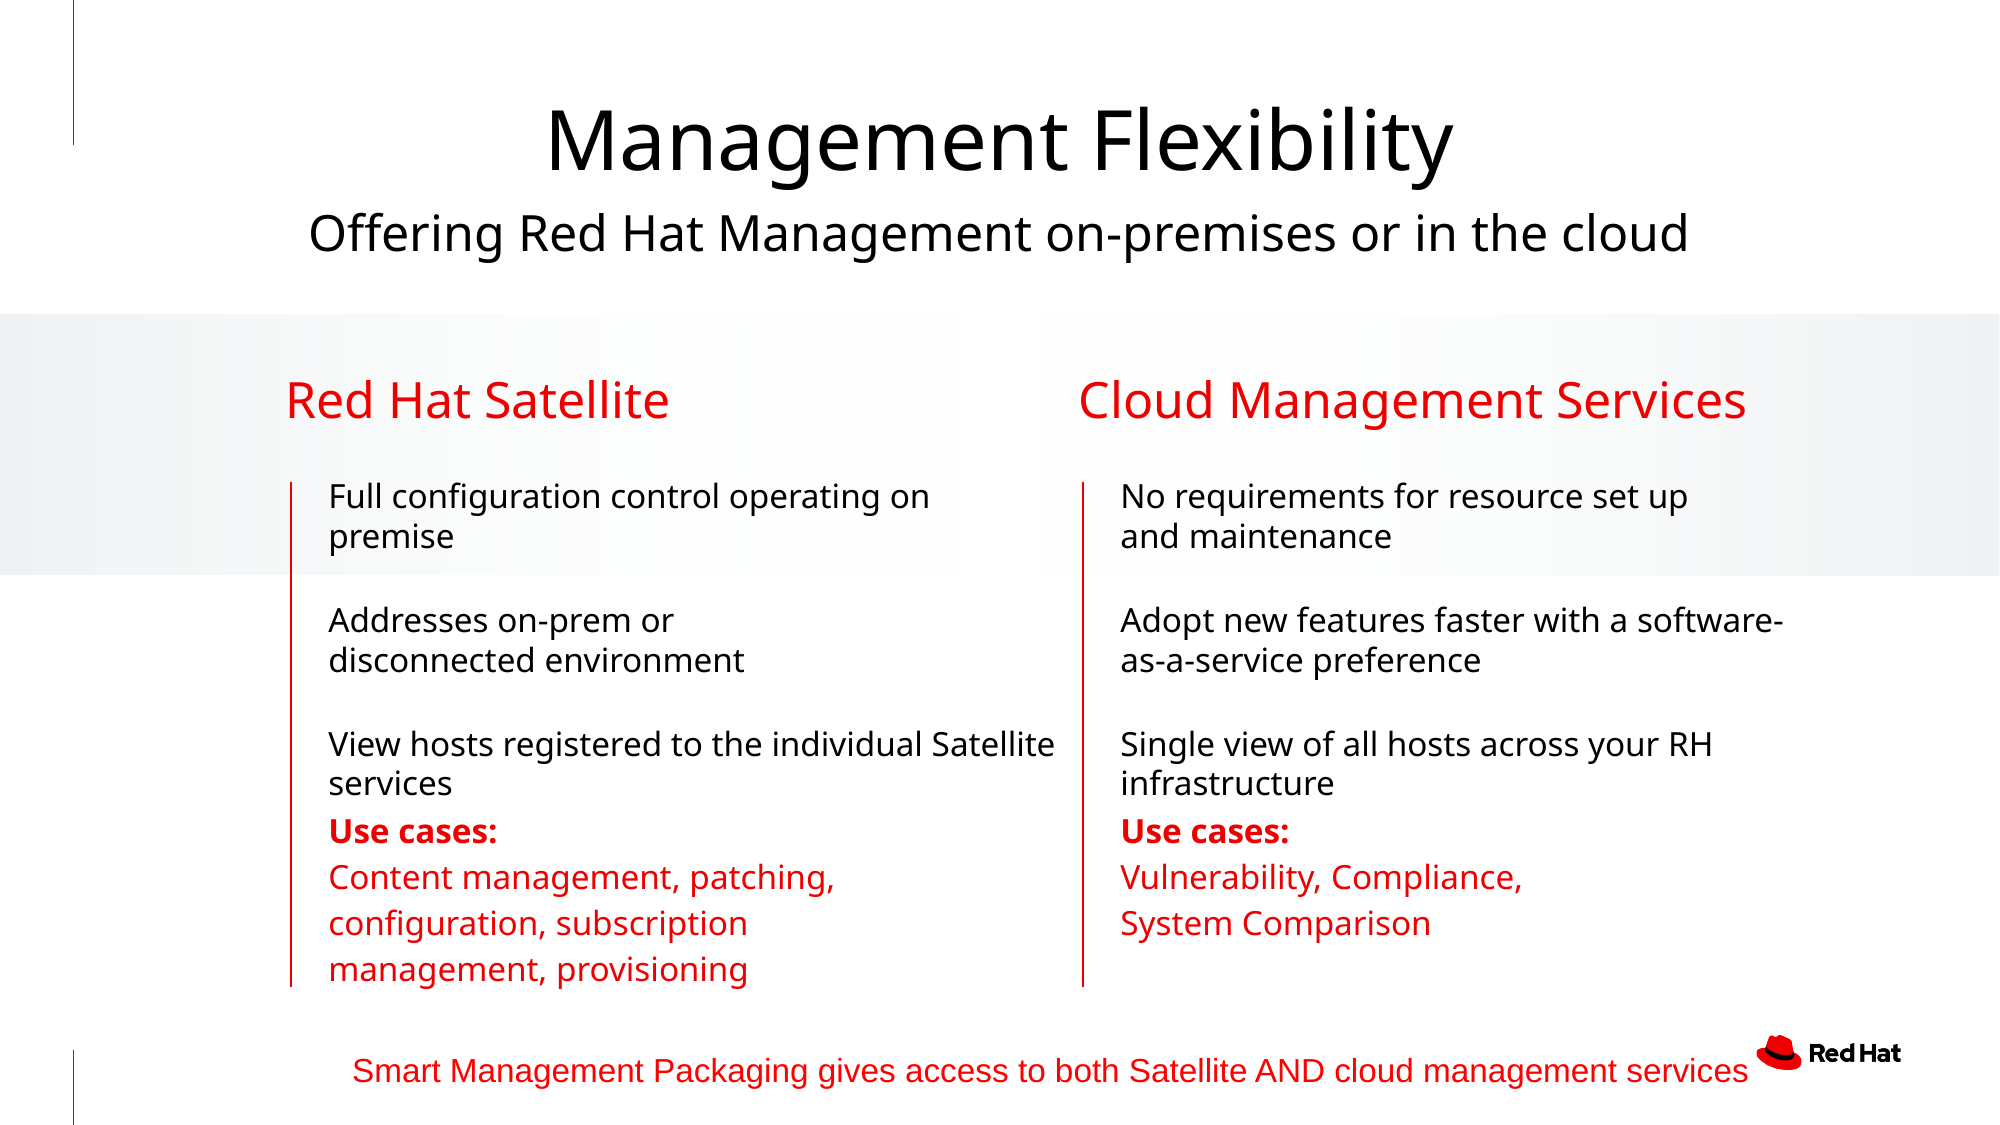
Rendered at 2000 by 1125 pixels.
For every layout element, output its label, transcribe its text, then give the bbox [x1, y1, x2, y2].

text_box Use cases: Content management, patching, configuration, subscription management, provisioning [328, 804, 931, 983]
text_box Red Hat Satellite [285, 368, 941, 453]
text_box Use cases: Vulnerability, Compliance, System Comparison [1120, 804, 1852, 1009]
text_box [1001, 314, 2000, 576]
text_box Management Flexibility [285, 66, 1715, 201]
text_box Offering Red Hat Management on-premises or in the cloud [0, 201, 2000, 308]
text_box [0, 314, 1001, 575]
text_box Full configuration control operating on premise Addresses on-prem or disconnected environment View hosts registered to the individual Satellite services [328, 445, 1079, 819]
text_box Cloud Management Services [1078, 368, 1872, 453]
text_box Smart Management Packaging gives access to both Satellite AND cloud management services [124, 1029, 1929, 1107]
text_box No requirements for resource set up and maintenance Adopt new features faster with a software-as-a-service preference Single view of all hosts across your RH infrastructure [1120, 445, 1847, 804]
